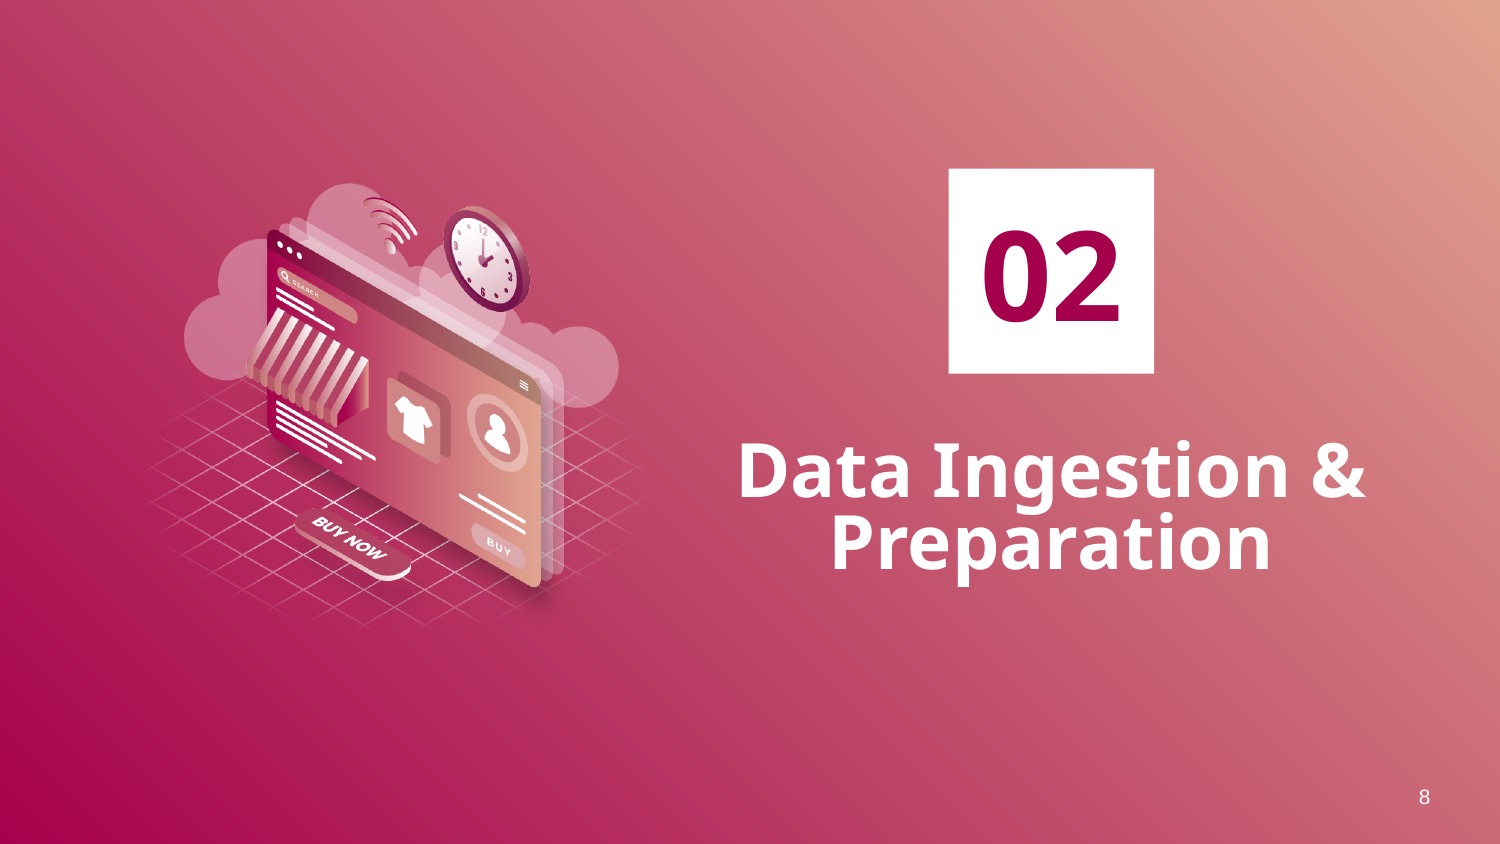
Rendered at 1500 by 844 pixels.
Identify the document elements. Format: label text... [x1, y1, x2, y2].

title Data Ingestion & Preparation [754, 392, 1383, 632]
text_box 8 [1317, 776, 1446, 817]
title 02 [948, 168, 1155, 374]
picture [38, 163, 751, 681]
